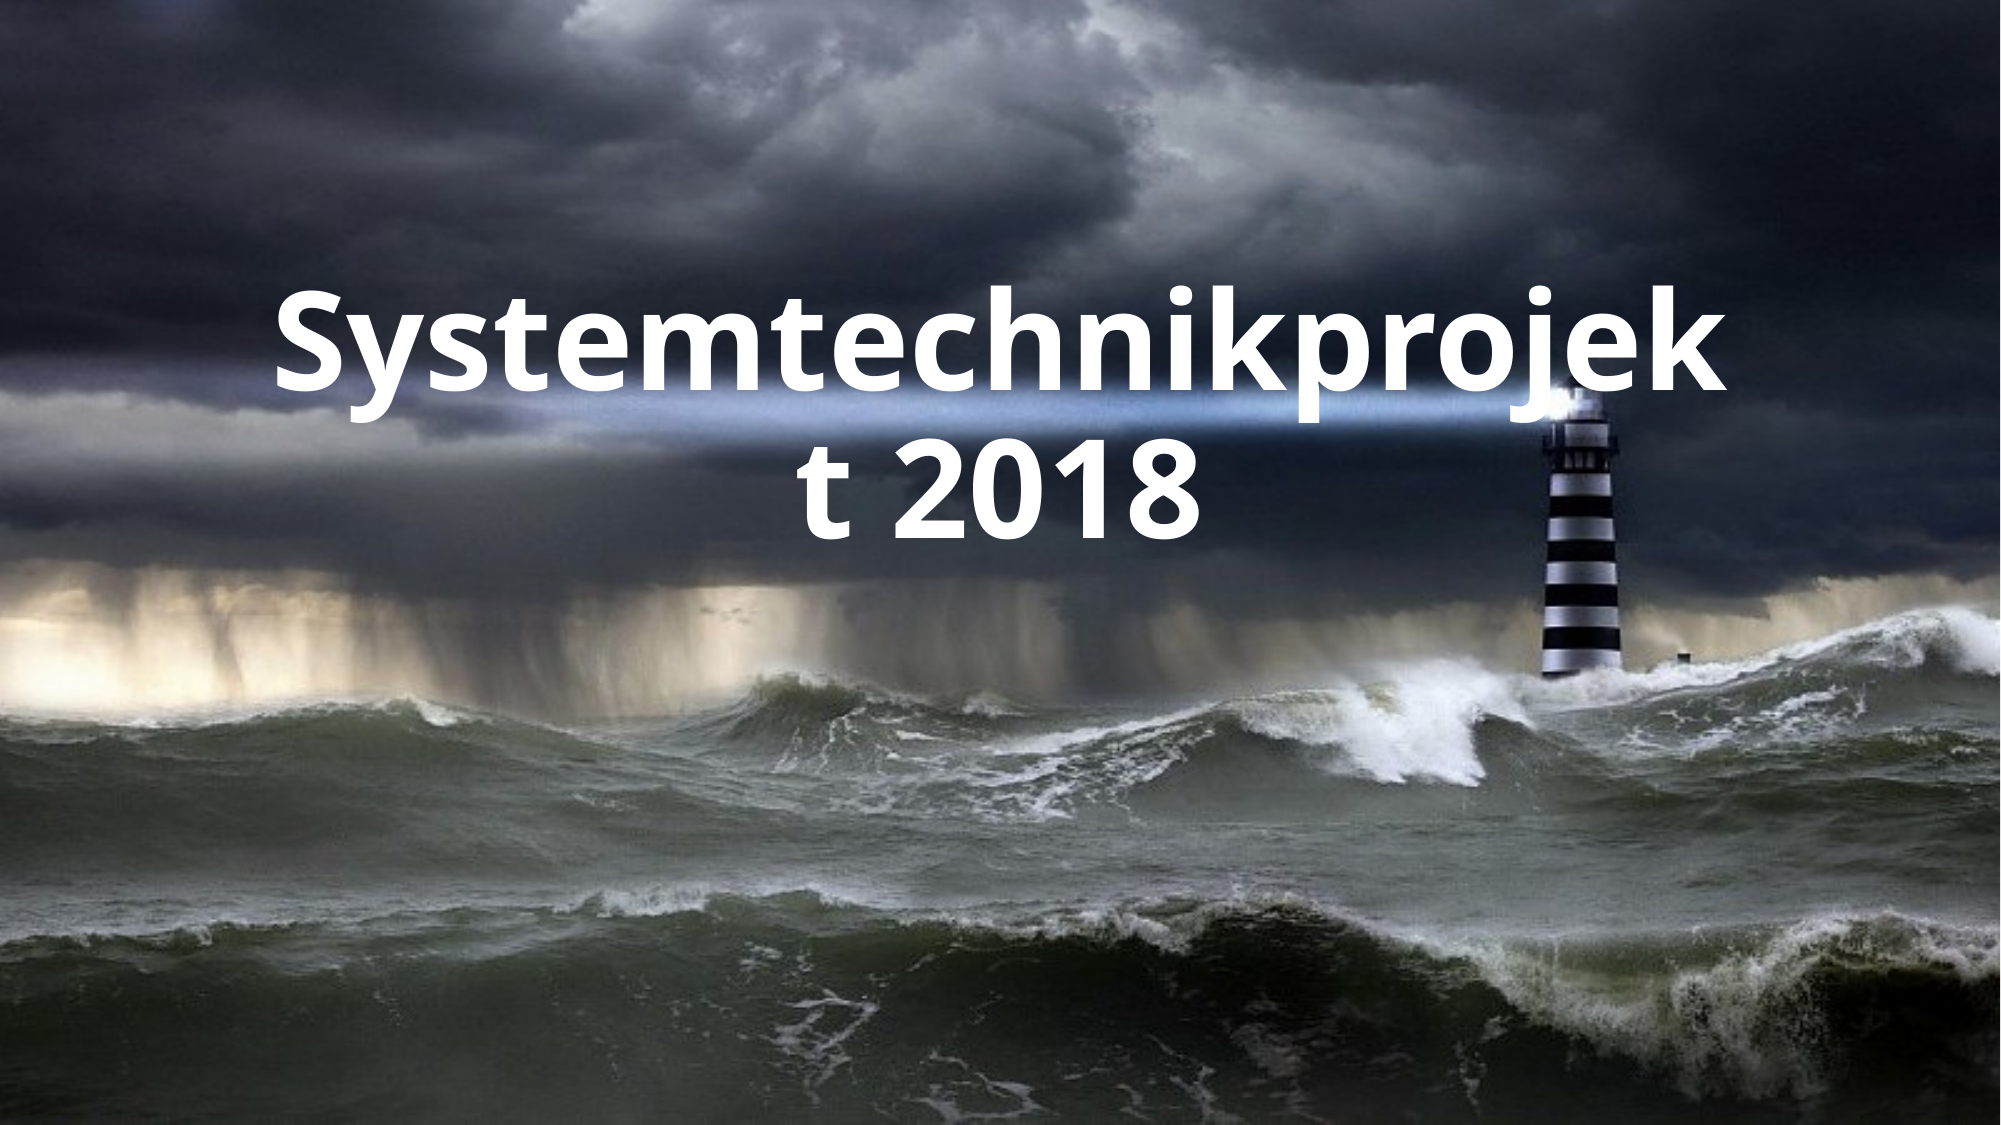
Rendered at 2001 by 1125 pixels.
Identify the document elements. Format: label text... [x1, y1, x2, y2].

title Systemtechnikprojekt 2018 [249, 184, 1750, 576]
picture [0, 0, 2001, 1125]
